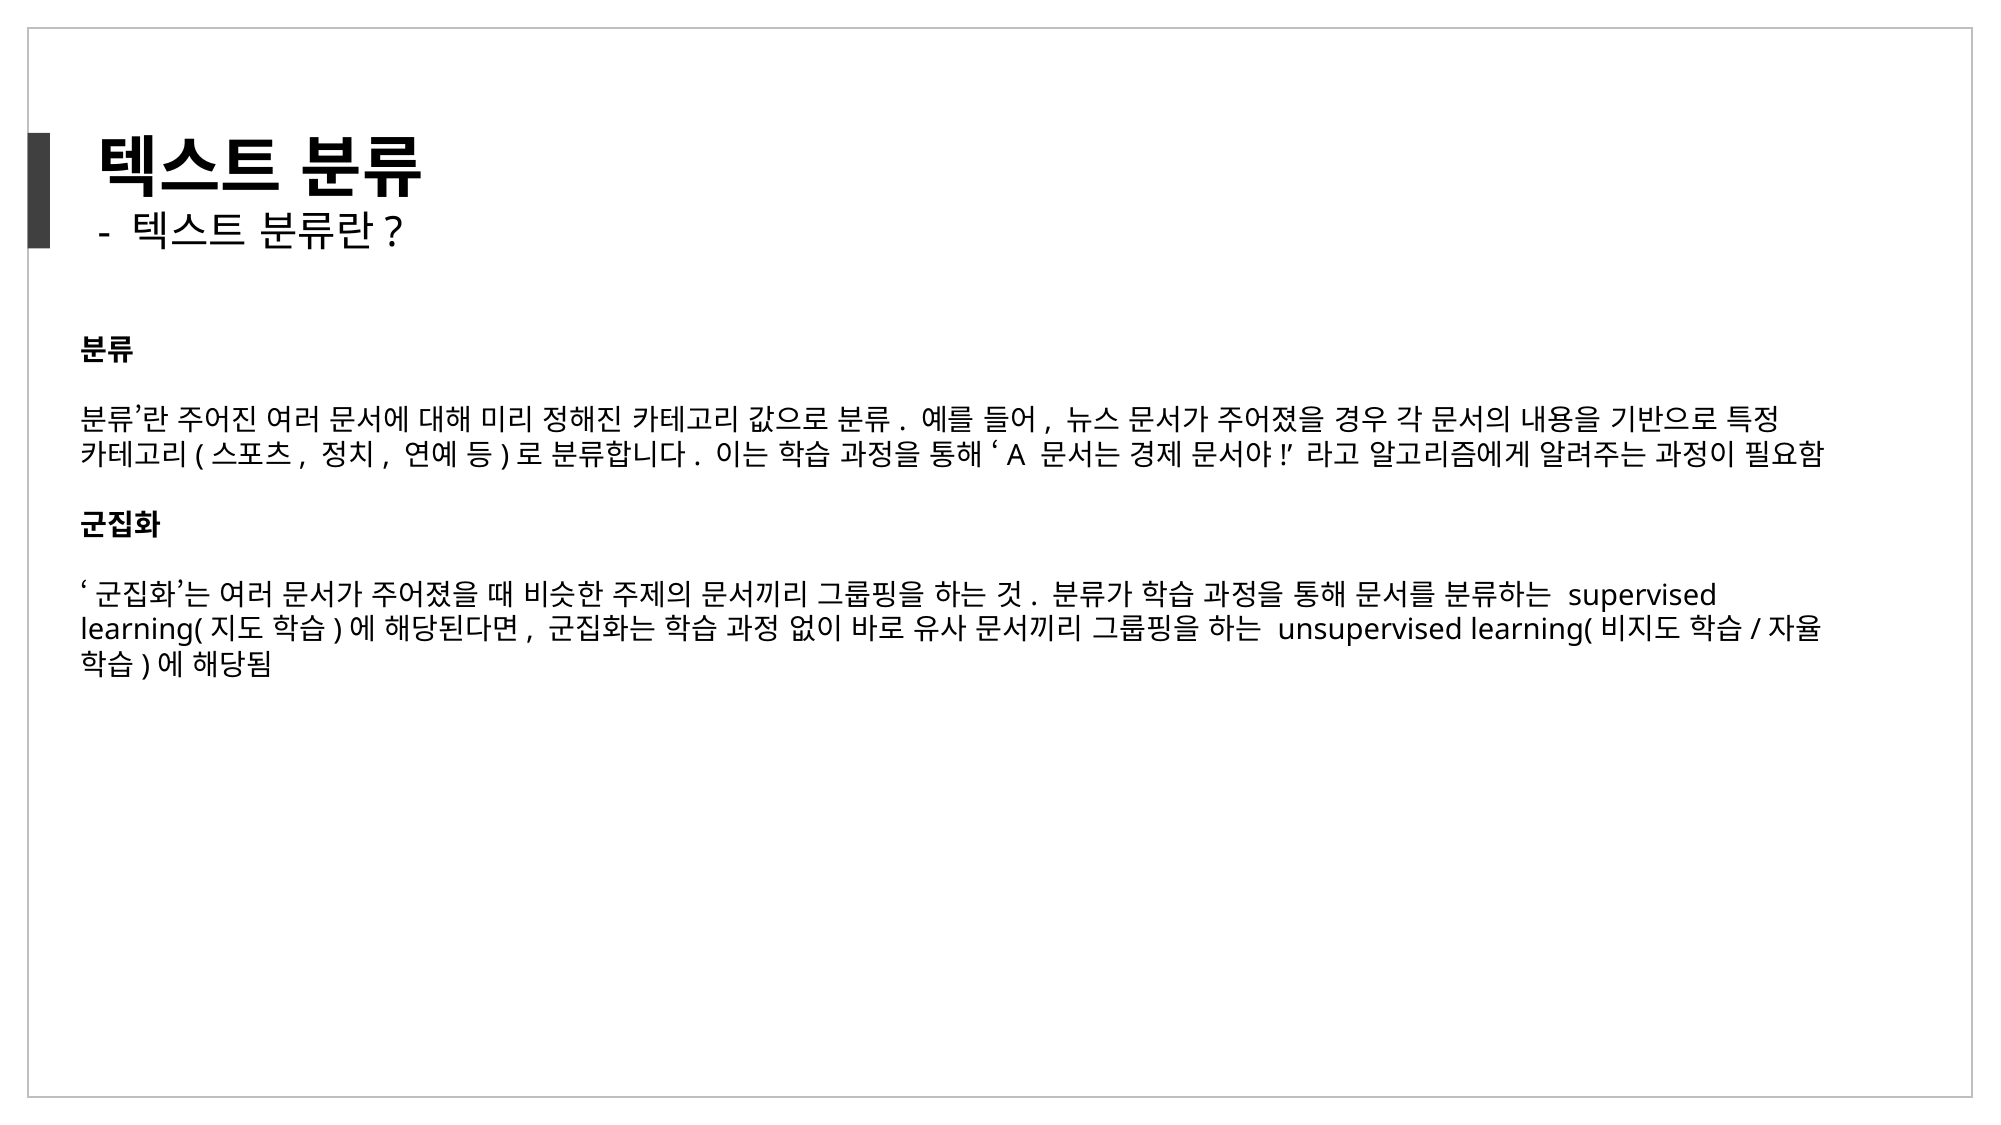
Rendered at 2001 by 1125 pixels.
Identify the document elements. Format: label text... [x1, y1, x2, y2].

text_box [27, 27, 1973, 1098]
text_box 텍스트 분류 - 텍스트 분류란? [82, 117, 439, 263]
text_box 분류 분류’란 주어진 여러 문서에 대해 미리 정해진 카테고리 값으로 분류. 예를 들어, 뉴스 문서가 주어졌을 경우 각 문서의 내용을 기반으로 특정 카테고리(스포츠, 정치, 연예 등)로 분류합니다. 이는 학습 과정을 통해 ‘A 문서는 경제 문서야!’ 라고 알고리즘에게 알려주는 과정이 필요함 군집화 ‘군집화’는 여러 문서가 주어졌을 때 비슷한 주제의 문서끼리 그룹핑을 하는 것. 분류가 학습 과정을 통해 문서를 분류하는 supervised learning(지도 학습)에 해당된다면, 군집화는 학습 과정 없이 바로 유사 문서끼리 그룹핑을 하는 unsupervised learning(비지도 학습/자율 학습)에 해당됨 [65, 323, 1870, 724]
text_box [27, 132, 51, 249]
